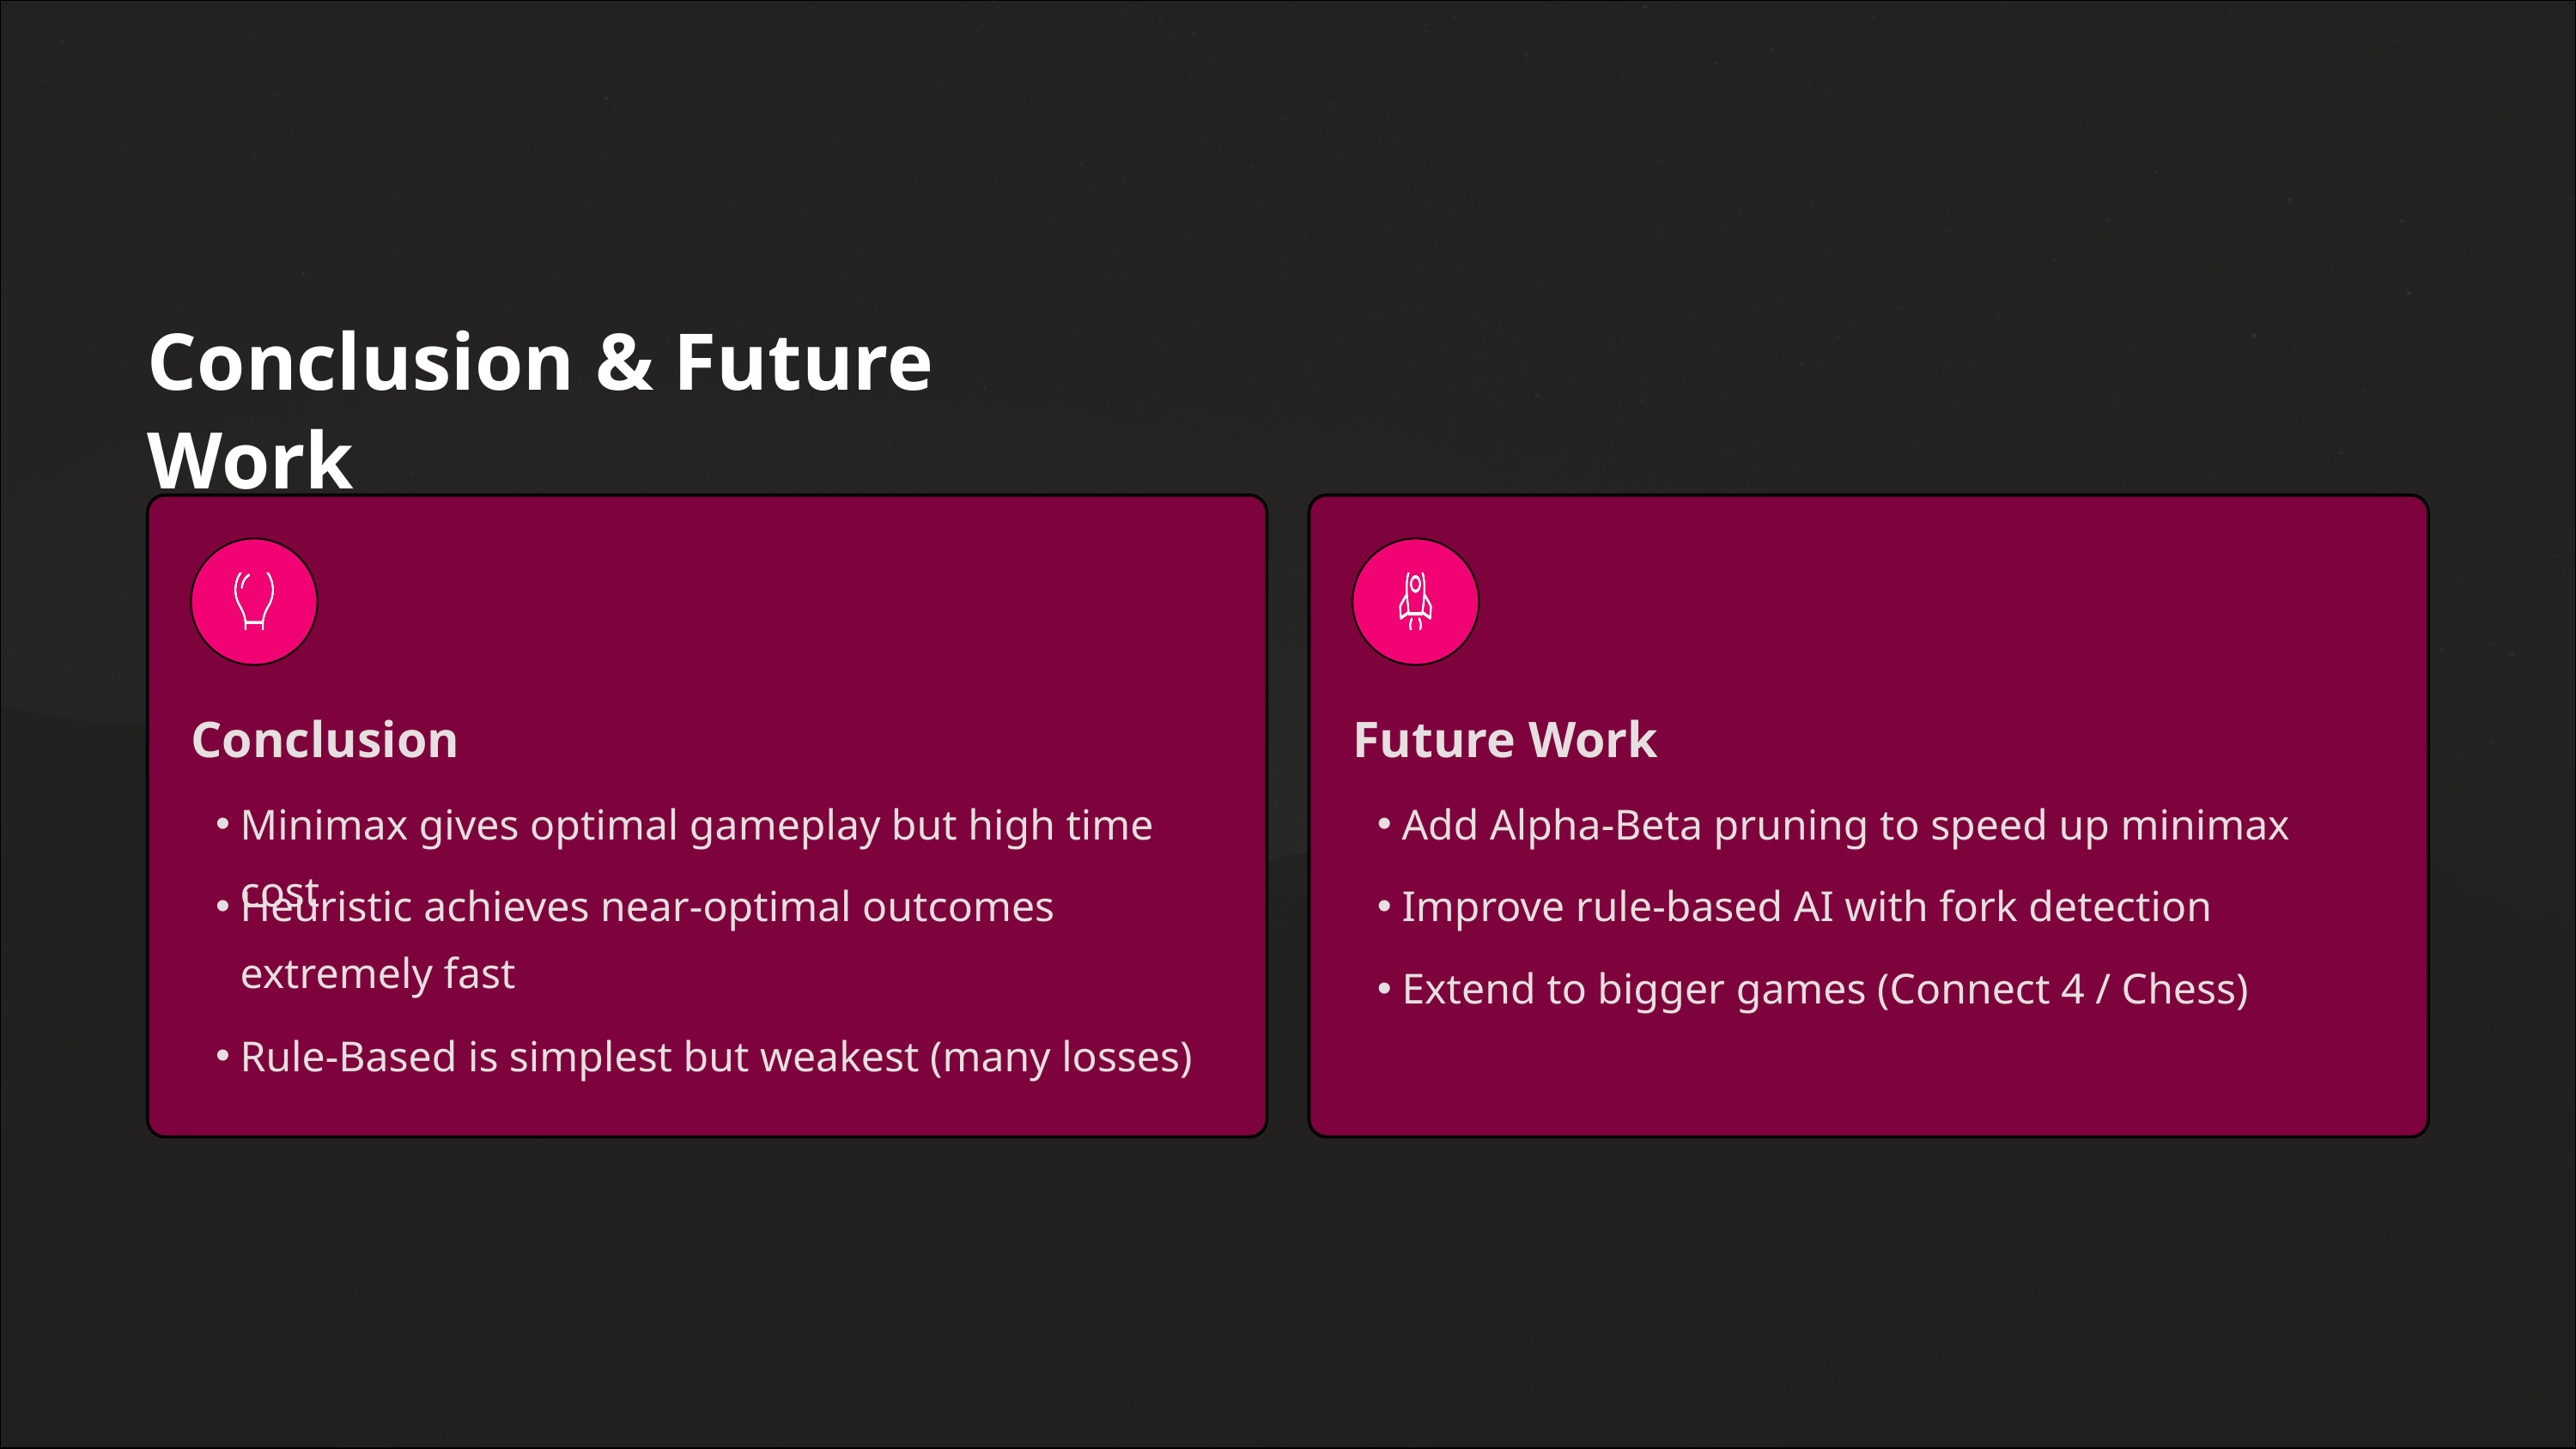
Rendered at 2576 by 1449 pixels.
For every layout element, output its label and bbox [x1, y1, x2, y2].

text_box [1352, 538, 1479, 665]
text_box [146, 494, 1268, 1138]
text_box [191, 538, 318, 665]
text_box [1308, 494, 2430, 1138]
text_box [0, 0, 2576, 1449]
